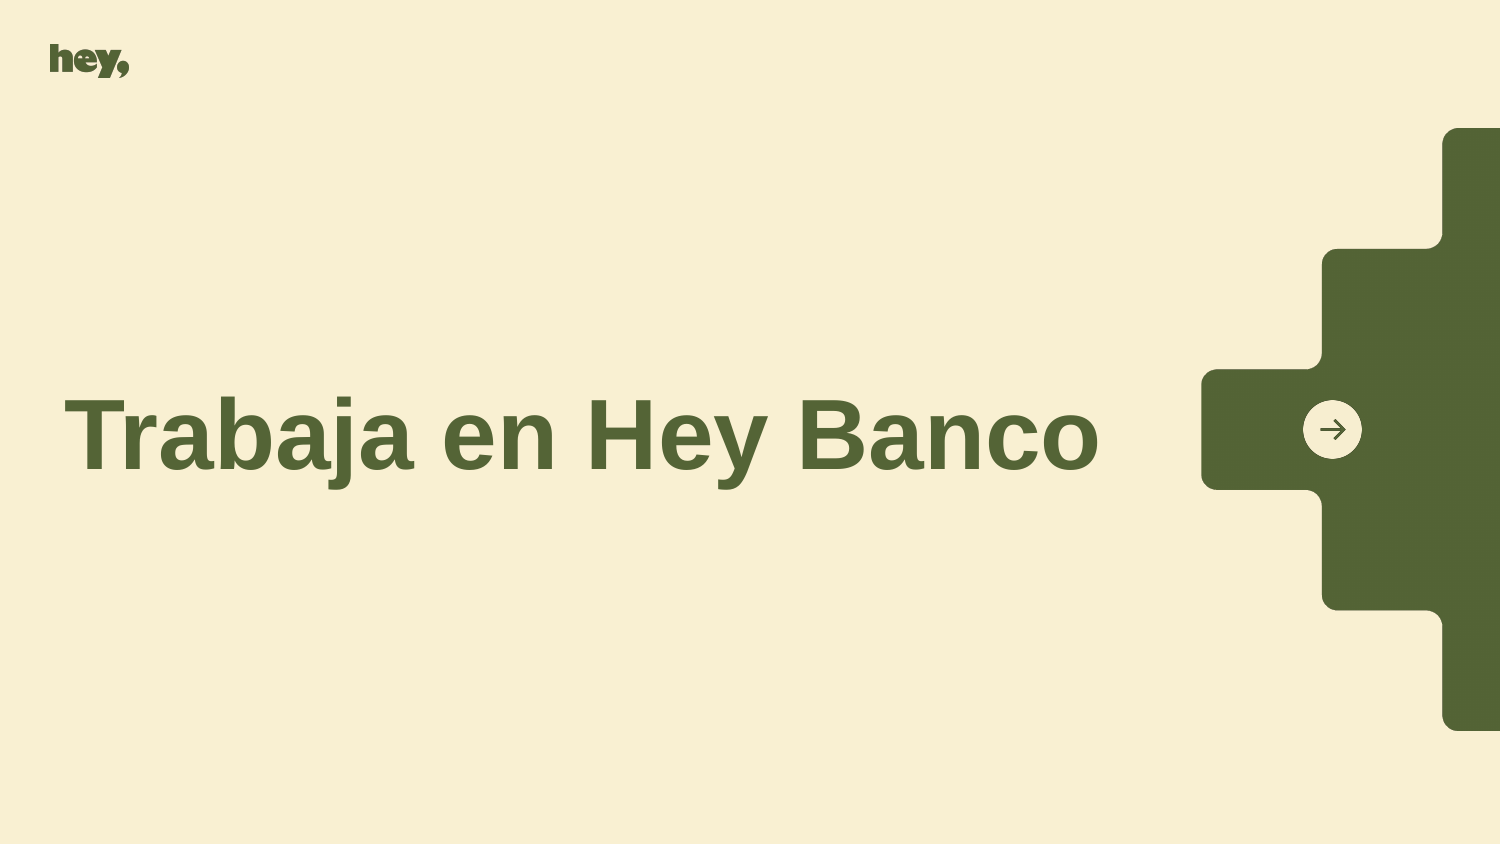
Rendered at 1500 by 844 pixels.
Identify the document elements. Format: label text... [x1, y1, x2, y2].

picture [50, 44, 129, 78]
title Trabaja en Hey Banco [49, 262, 1140, 596]
picture [1201, 128, 1500, 731]
